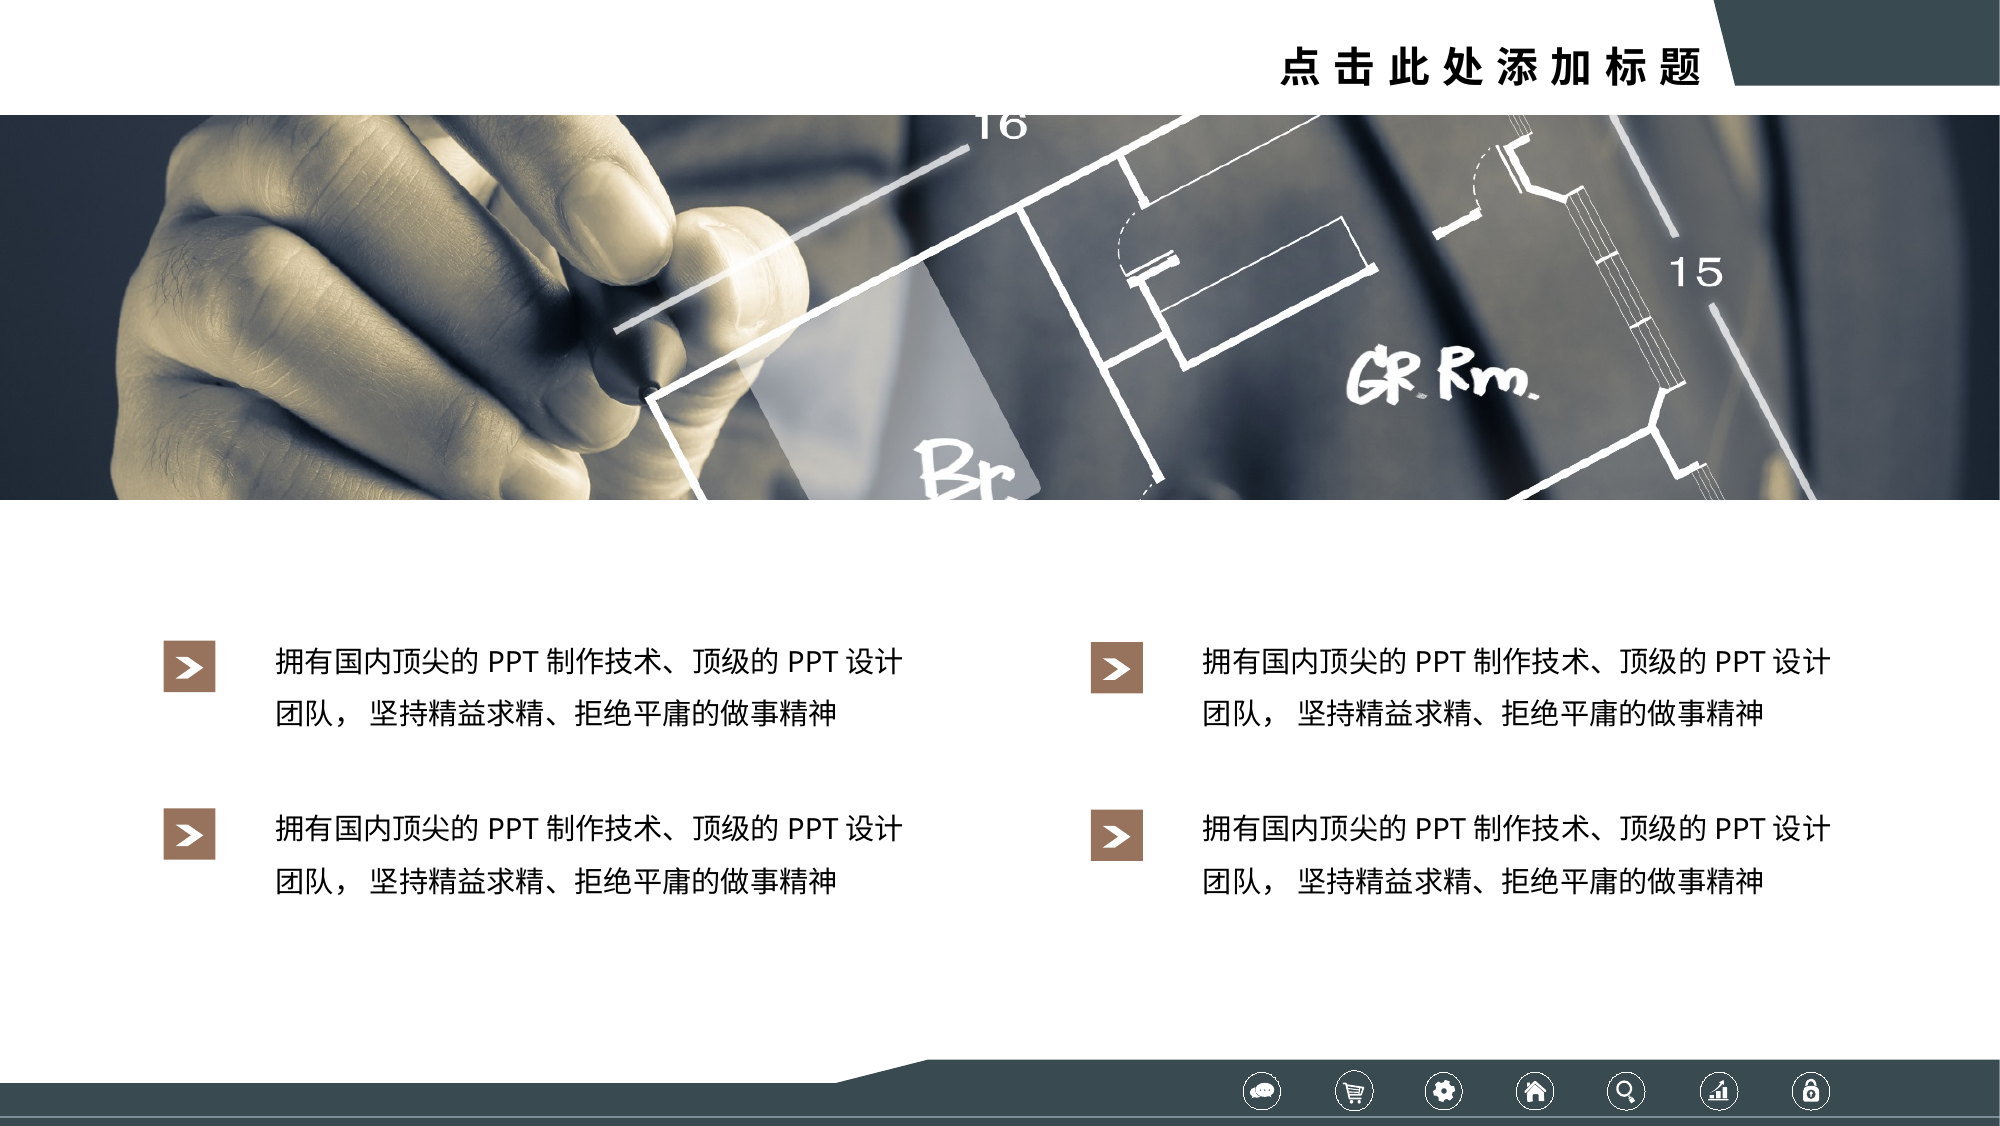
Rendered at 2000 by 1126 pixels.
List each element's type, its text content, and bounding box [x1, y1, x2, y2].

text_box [163, 640, 216, 693]
text_box 拥有国内顶尖的PPT制作技术、顶级的PPT设计团队， 坚持精益求精、拒绝平庸的做事精神 [260, 785, 946, 906]
text_box 拥有国内顶尖的PPT制作技术、顶级的PPT设计团队， 坚持精益求精、拒绝平庸的做事精神 [1188, 785, 1873, 906]
picture [0, 115, 2000, 500]
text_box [163, 808, 216, 860]
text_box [1090, 809, 1143, 861]
text_box 拥有国内顶尖的PPT制作技术、顶级的PPT设计团队， 坚持精益求精、拒绝平庸的做事精神 [260, 617, 946, 738]
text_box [1090, 642, 1143, 694]
text_box 点击此处添加标题 [1264, 33, 1796, 98]
text_box 拥有国内顶尖的PPT制作技术、顶级的PPT设计团队， 坚持精益求精、拒绝平庸的做事精神 [1188, 617, 1873, 738]
